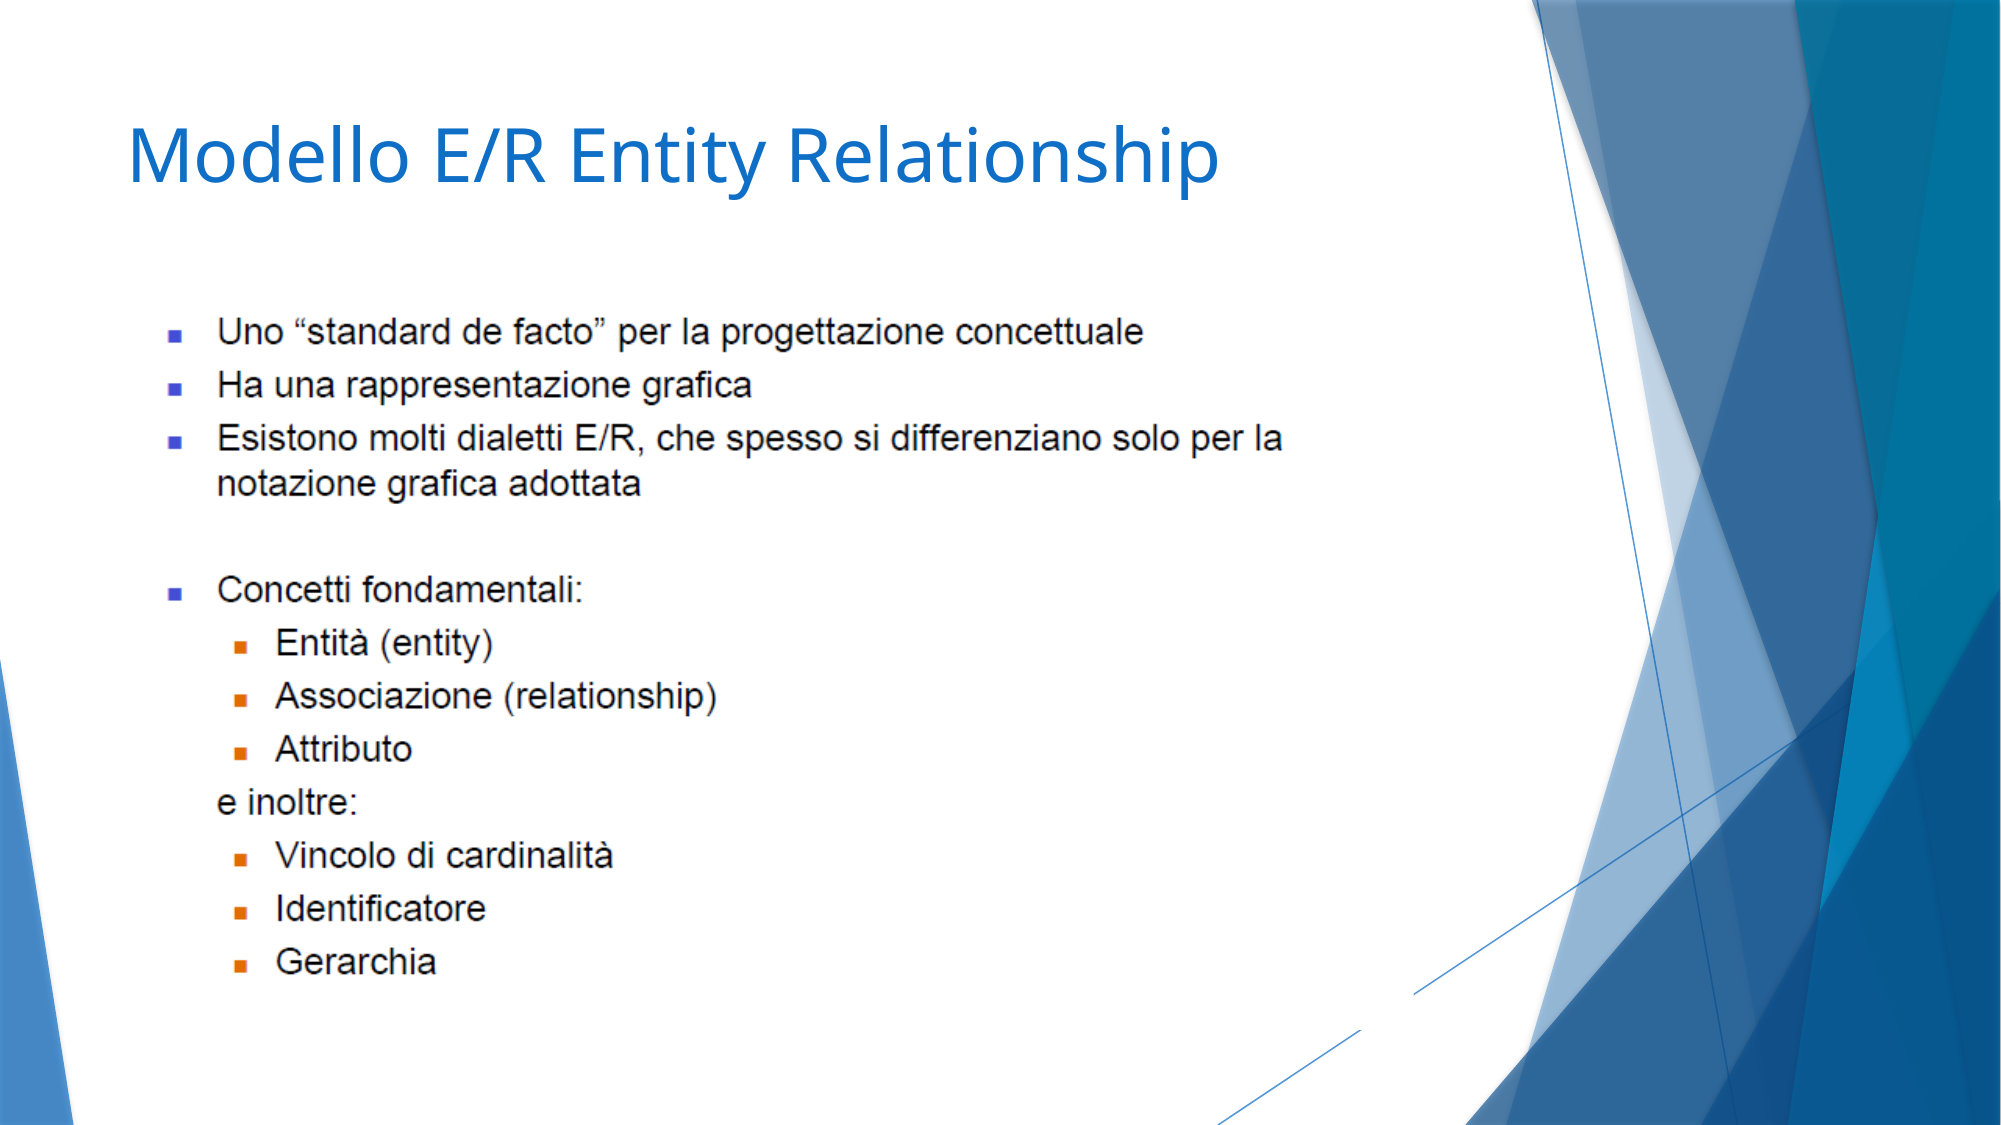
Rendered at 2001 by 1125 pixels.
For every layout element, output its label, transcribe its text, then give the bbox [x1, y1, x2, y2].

picture [138, 299, 1415, 1031]
title Modello E/R Entity Relationship [111, 99, 1276, 234]
